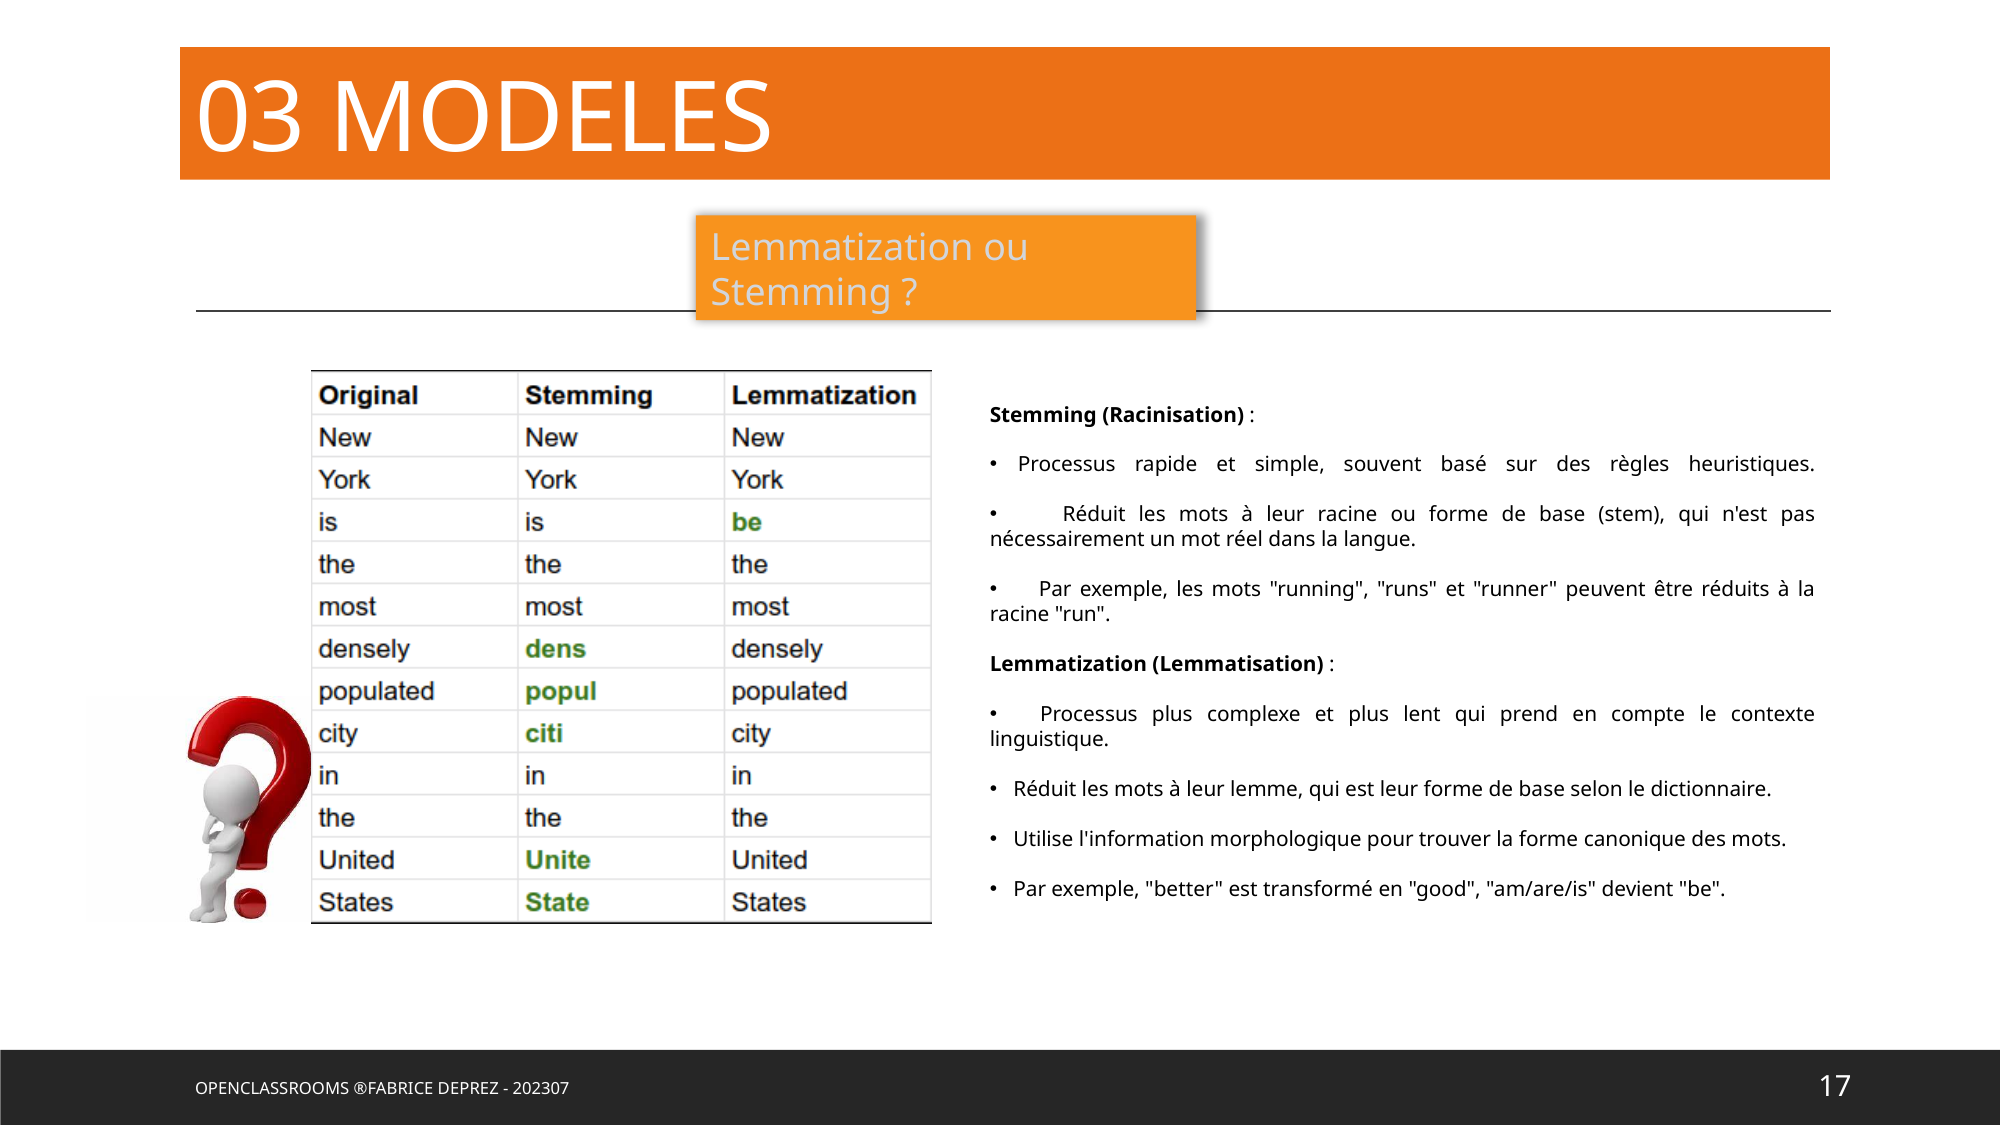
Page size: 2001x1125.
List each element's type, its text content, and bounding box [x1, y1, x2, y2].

slide_number 17 [1803, 1057, 1932, 1118]
title 03 MODELES [180, 47, 1830, 180]
text_box Lemmatization ou Stemming ? [695, 215, 1197, 321]
text_box Stemming (Racinisation) : Processus rapide et simple, souvent basé sur des règles heuristiques. Réduit les mots à leur racine ou forme de base (stem), qui n'est pas nécessairement un mot réel dans la langue. Par exemple, les mots "running", "runs" et "runner" peuvent être réduits à la racine "run". Lemmatization (Lemmatisation) : Processus plus complexe et plus lent qui prend en compte le contexte linguistique. Réduit les mots à leur lemme, qui est leur forme de base selon le dictionnaire. Utilise l'information morphologique pour trouver la forme canonique des mots. Par exemple, "better" est transformé en "good", "am/are/is" devient "be". [974, 393, 1830, 939]
footer openclassrooms ®Fabrice Deprez - 202307 [180, 1057, 1299, 1118]
picture [85, 369, 932, 924]
